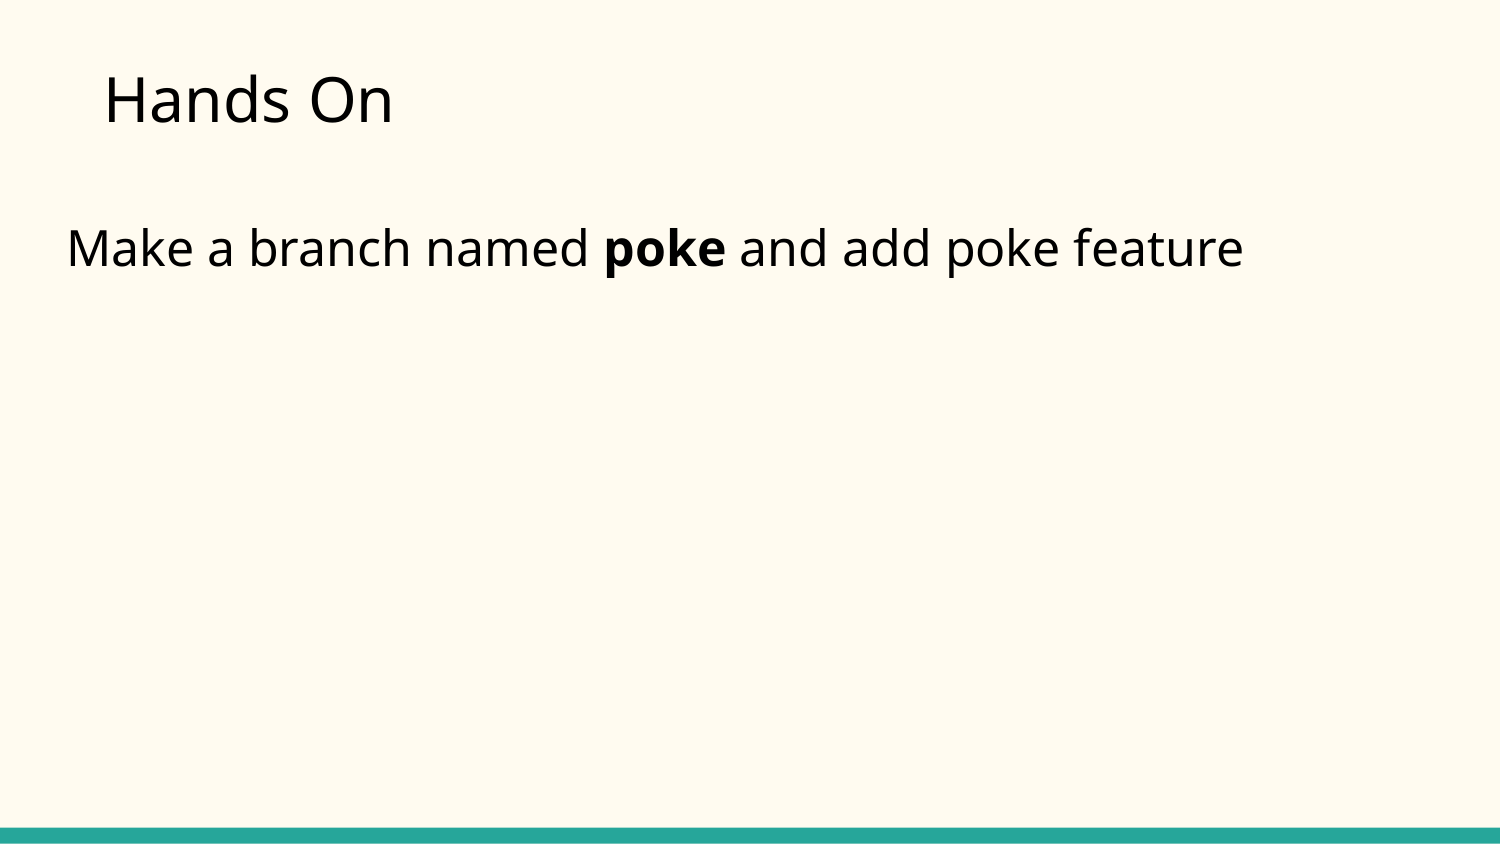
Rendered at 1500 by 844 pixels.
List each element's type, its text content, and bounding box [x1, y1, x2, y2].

title Hands On [88, 44, 1487, 139]
list Make a branch named poke and add poke feature [51, 192, 1449, 750]
